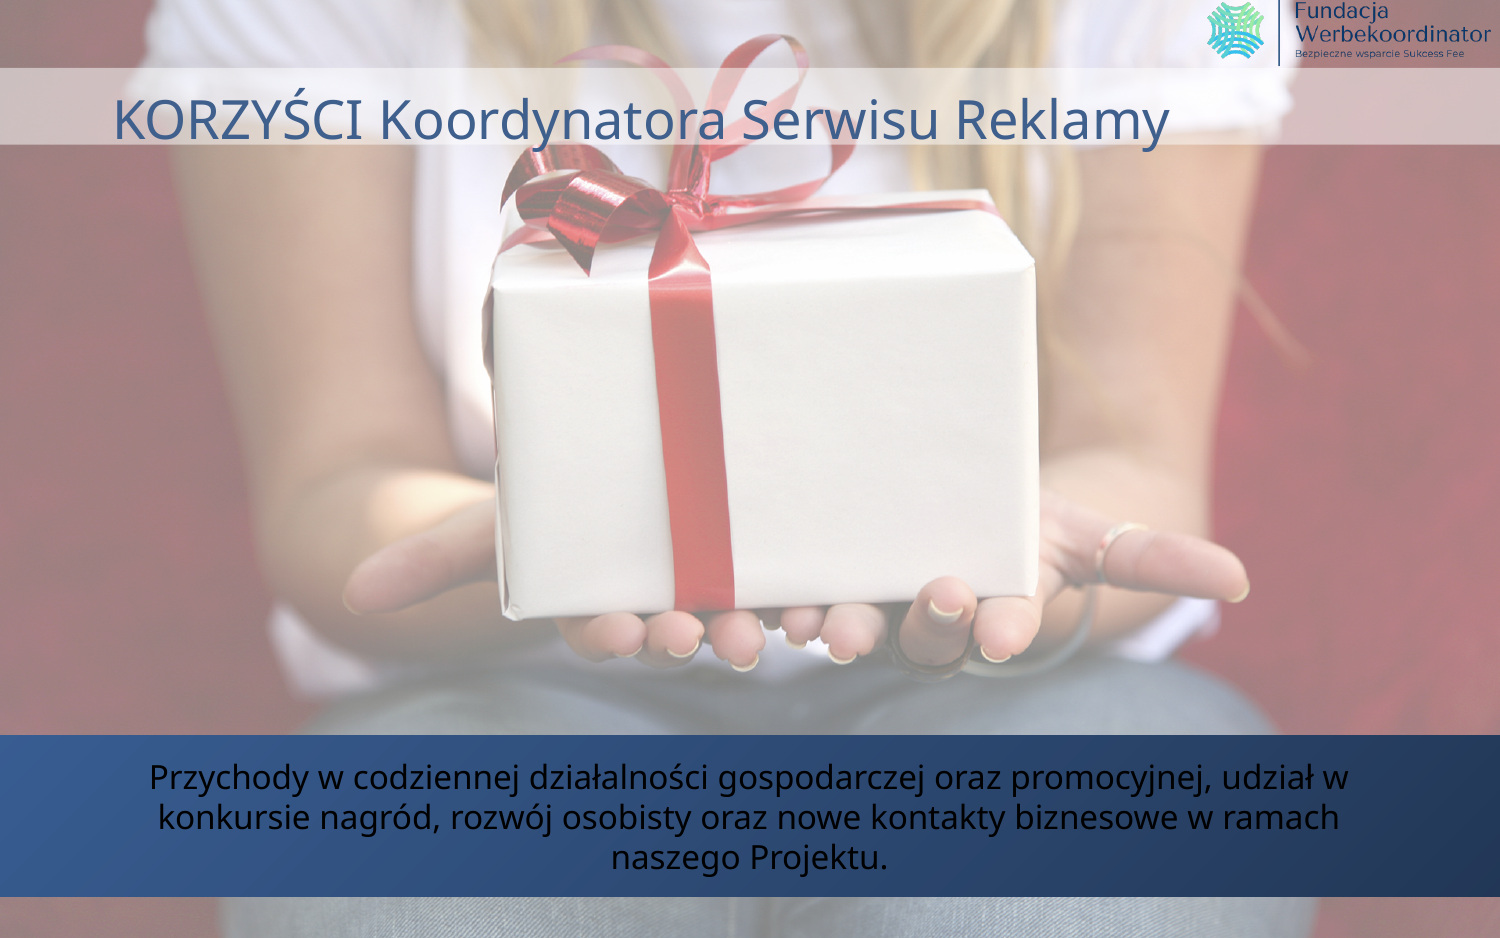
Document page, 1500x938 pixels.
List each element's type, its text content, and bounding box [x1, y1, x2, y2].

text_box Przychody w codziennej działalności gospodarczej oraz promocyjnej, udział w konkursie nagród, rozwój osobisty oraz nowe kontakty biznesowe w ramach naszego Projektu. [0, 735, 1500, 897]
text_box KORZYŚCI Koordynatora Serwisu Reklamy [0, 67, 1207, 145]
picture [1207, 0, 1491, 173]
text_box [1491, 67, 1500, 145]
